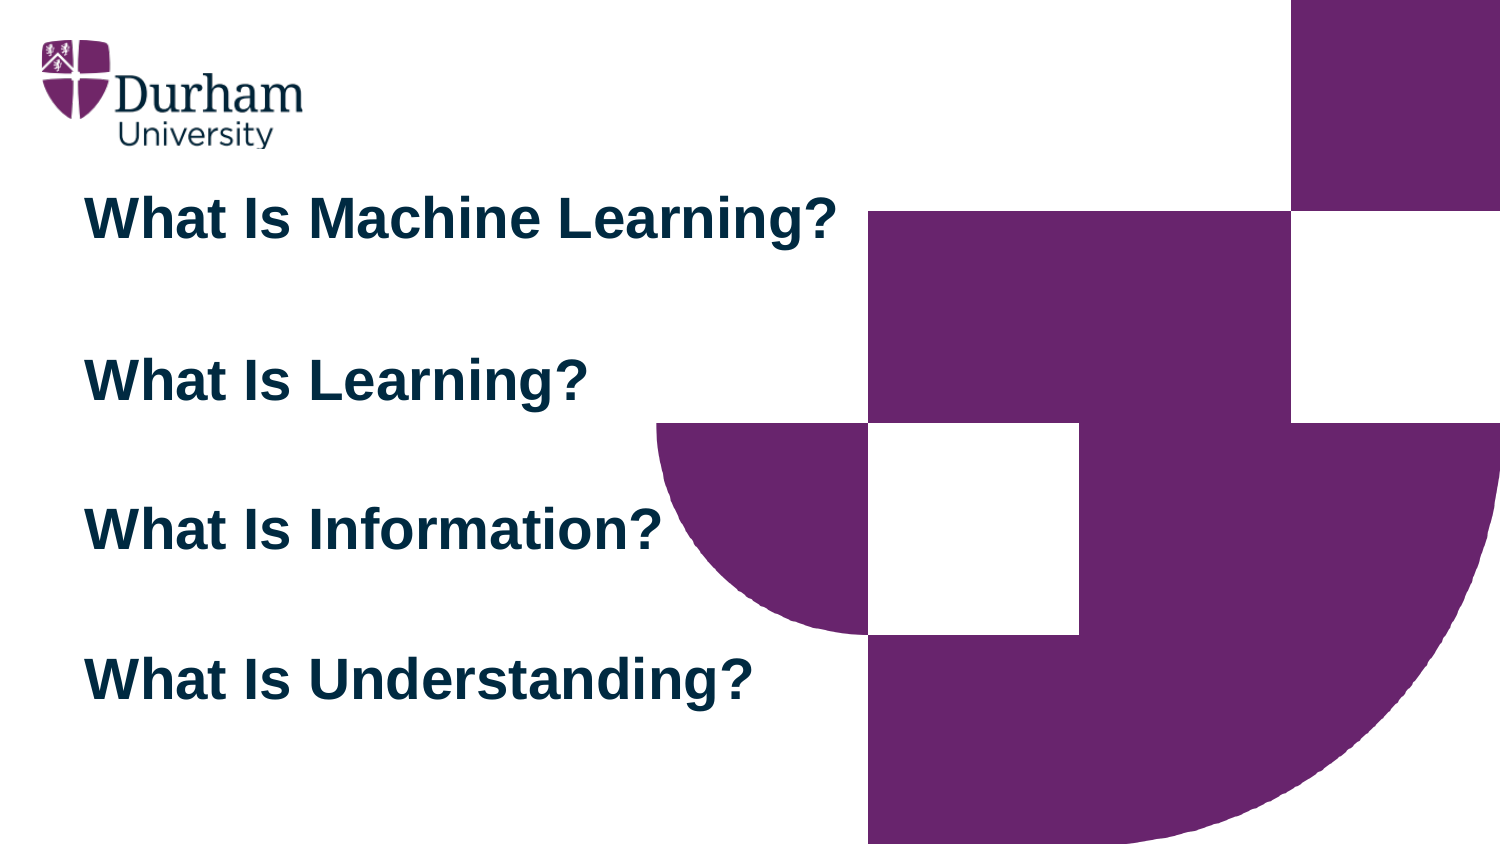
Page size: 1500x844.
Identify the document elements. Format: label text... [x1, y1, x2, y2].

subtitle What Is Learning? What Is Information? What Is Understanding? [85, 268, 826, 485]
title What Is Machine Learning? [85, 191, 924, 475]
